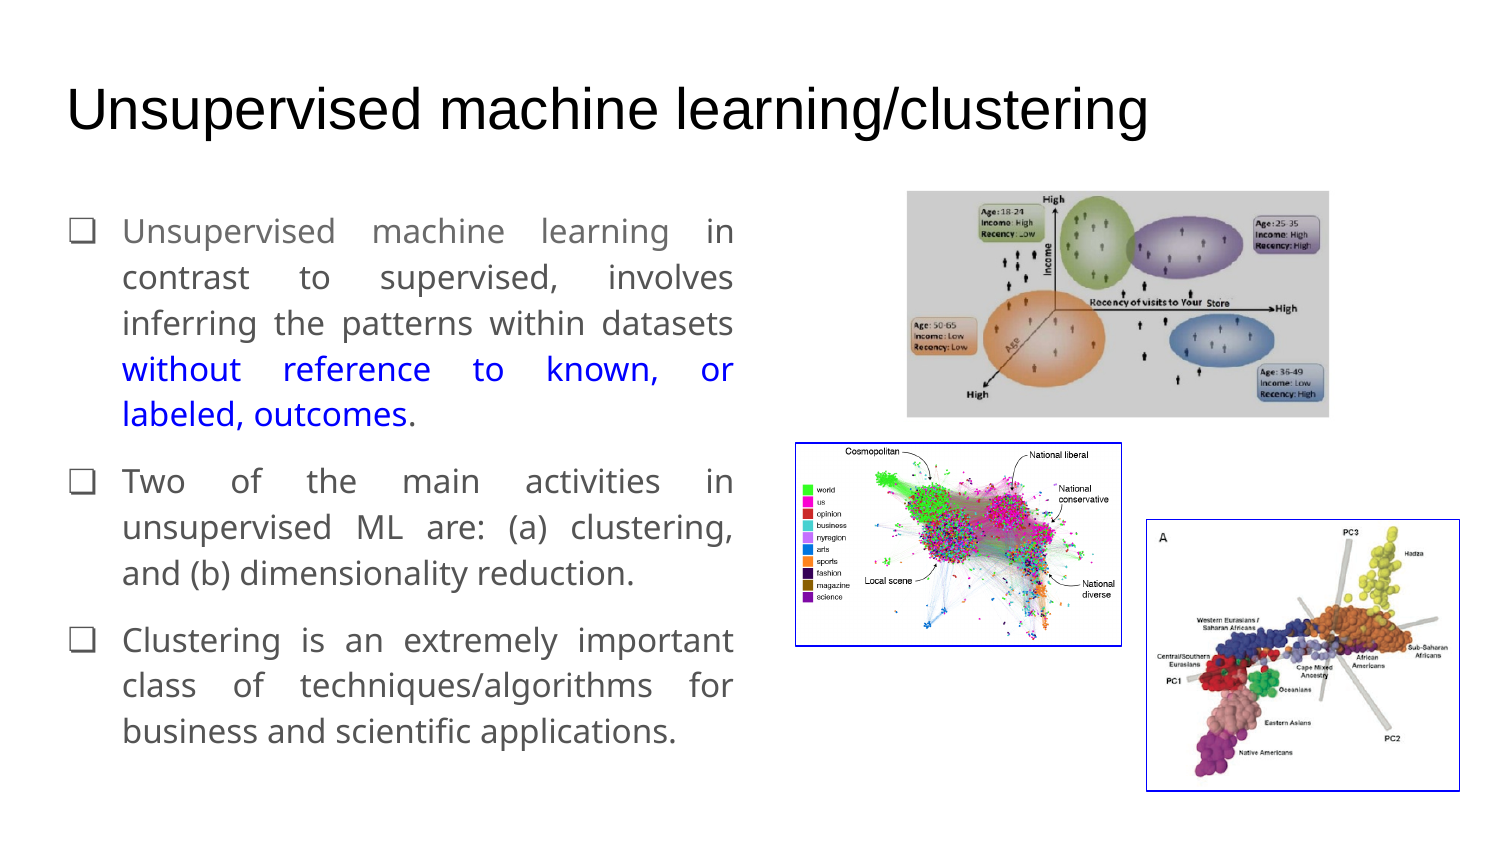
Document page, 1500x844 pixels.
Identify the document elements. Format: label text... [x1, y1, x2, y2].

picture [903, 188, 1335, 422]
title Unsupervised machine learning/clustering [51, 56, 1449, 151]
picture [795, 443, 1121, 646]
picture [1147, 519, 1459, 791]
list Unsupervised machine learning in contrast to supervised, involves inferring the patterns within datasets without reference to known, or labeled, outcomes. Two of the main activities in unsupervised ML are: (a) clustering, and (b) dimensionality reduction. Clustering is an extremely important class of techniques/algorithms for business and scientific applications. [31, 189, 750, 791]
